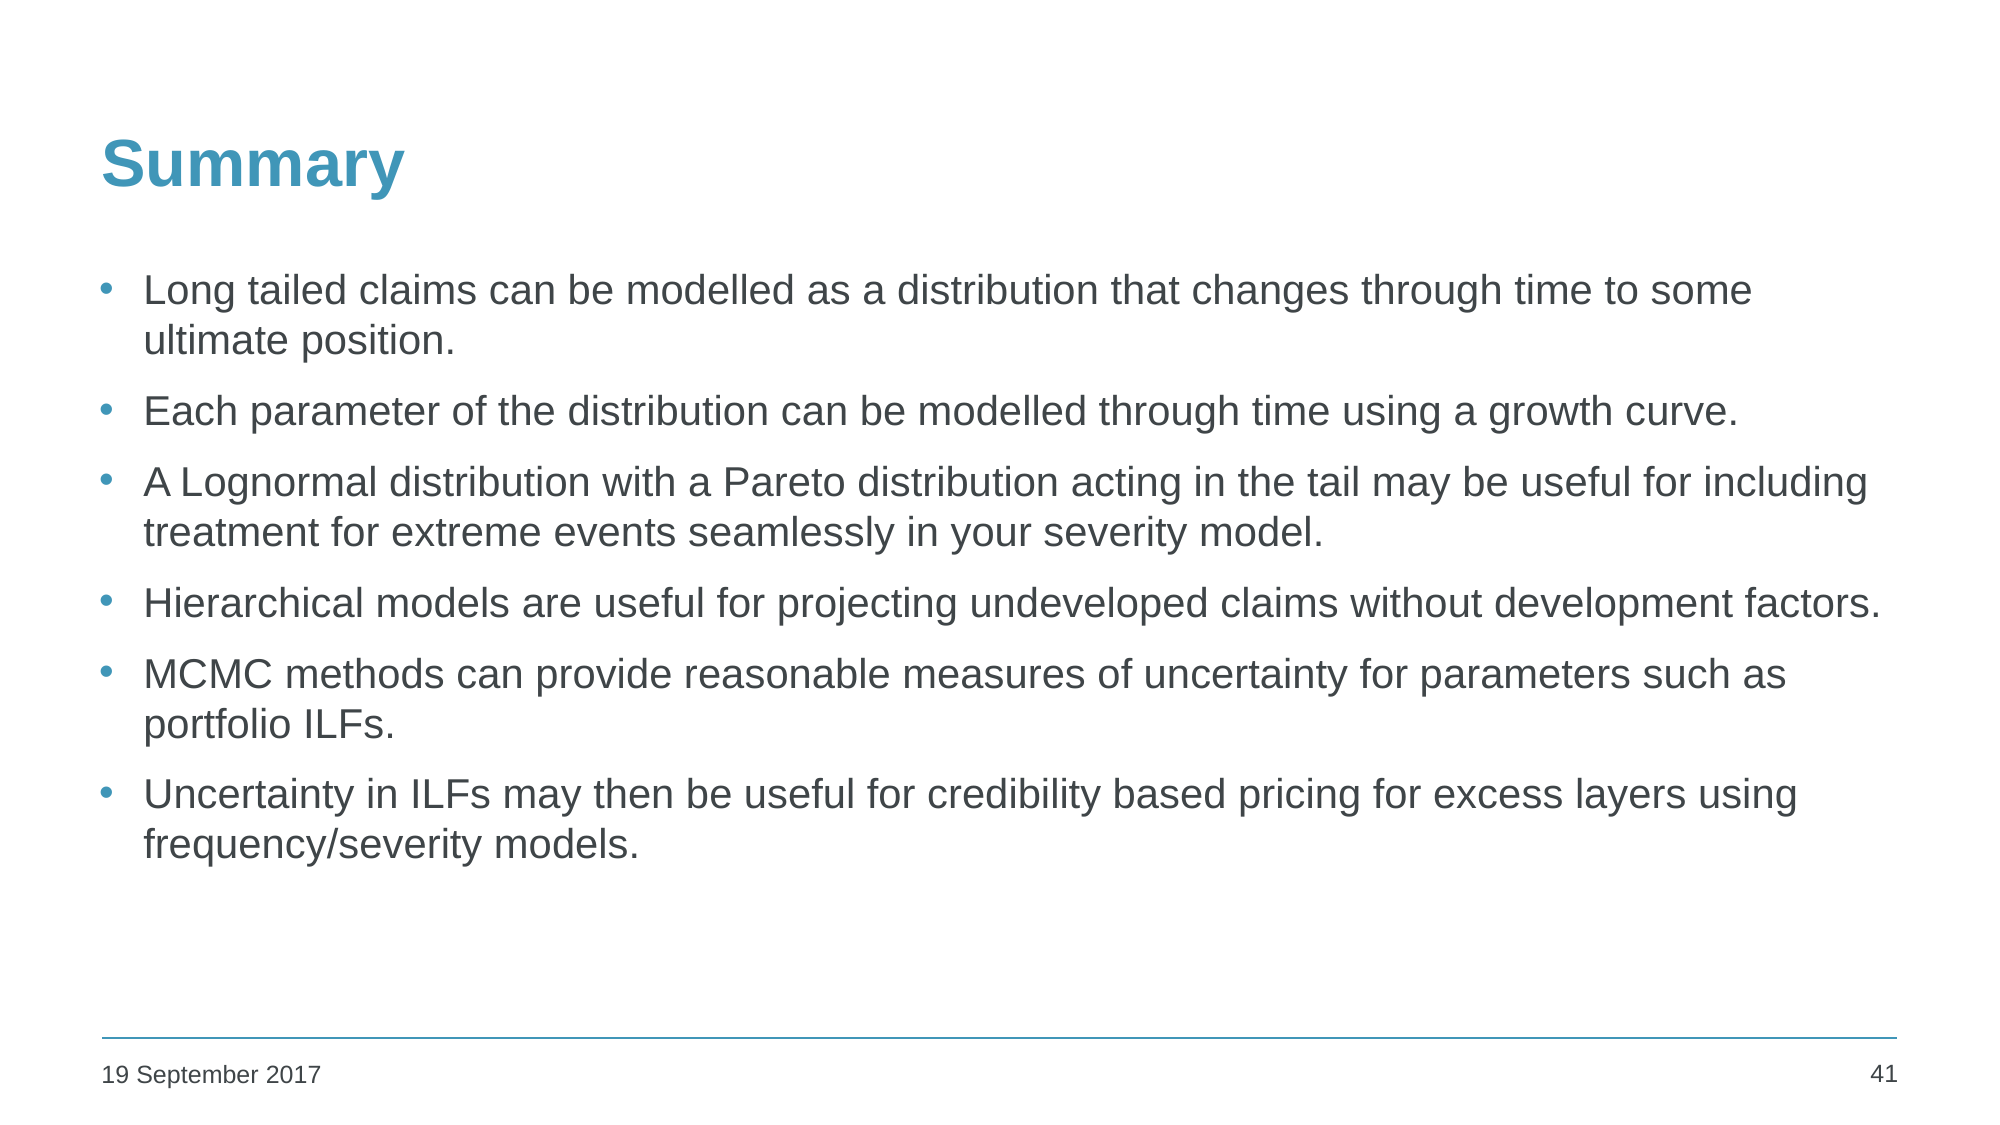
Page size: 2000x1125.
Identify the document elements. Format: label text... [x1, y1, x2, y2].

title Summary [86, 66, 1900, 254]
slide_number ‹#› [1771, 1050, 1914, 1106]
list Long tailed claims can be modelled as a distribution that changes through time to some ultimate position. Each parameter of the distribution can be modelled through time using a growth curve. A Lognormal distribution with a Pareto distribution acting in the tail may be useful for including treatment for extreme events seamlessly in your severity model. Hierarchical models are useful for projecting undeveloped claims without development factors. MCMC methods can provide reasonable measures of uncertainty for parameters such as portfolio ILFs. Uncertainty in ILFs may then be useful for credibility based pricing for excess layers using frequency/severity models. [84, 255, 1910, 1024]
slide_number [86, 1051, 528, 1106]
